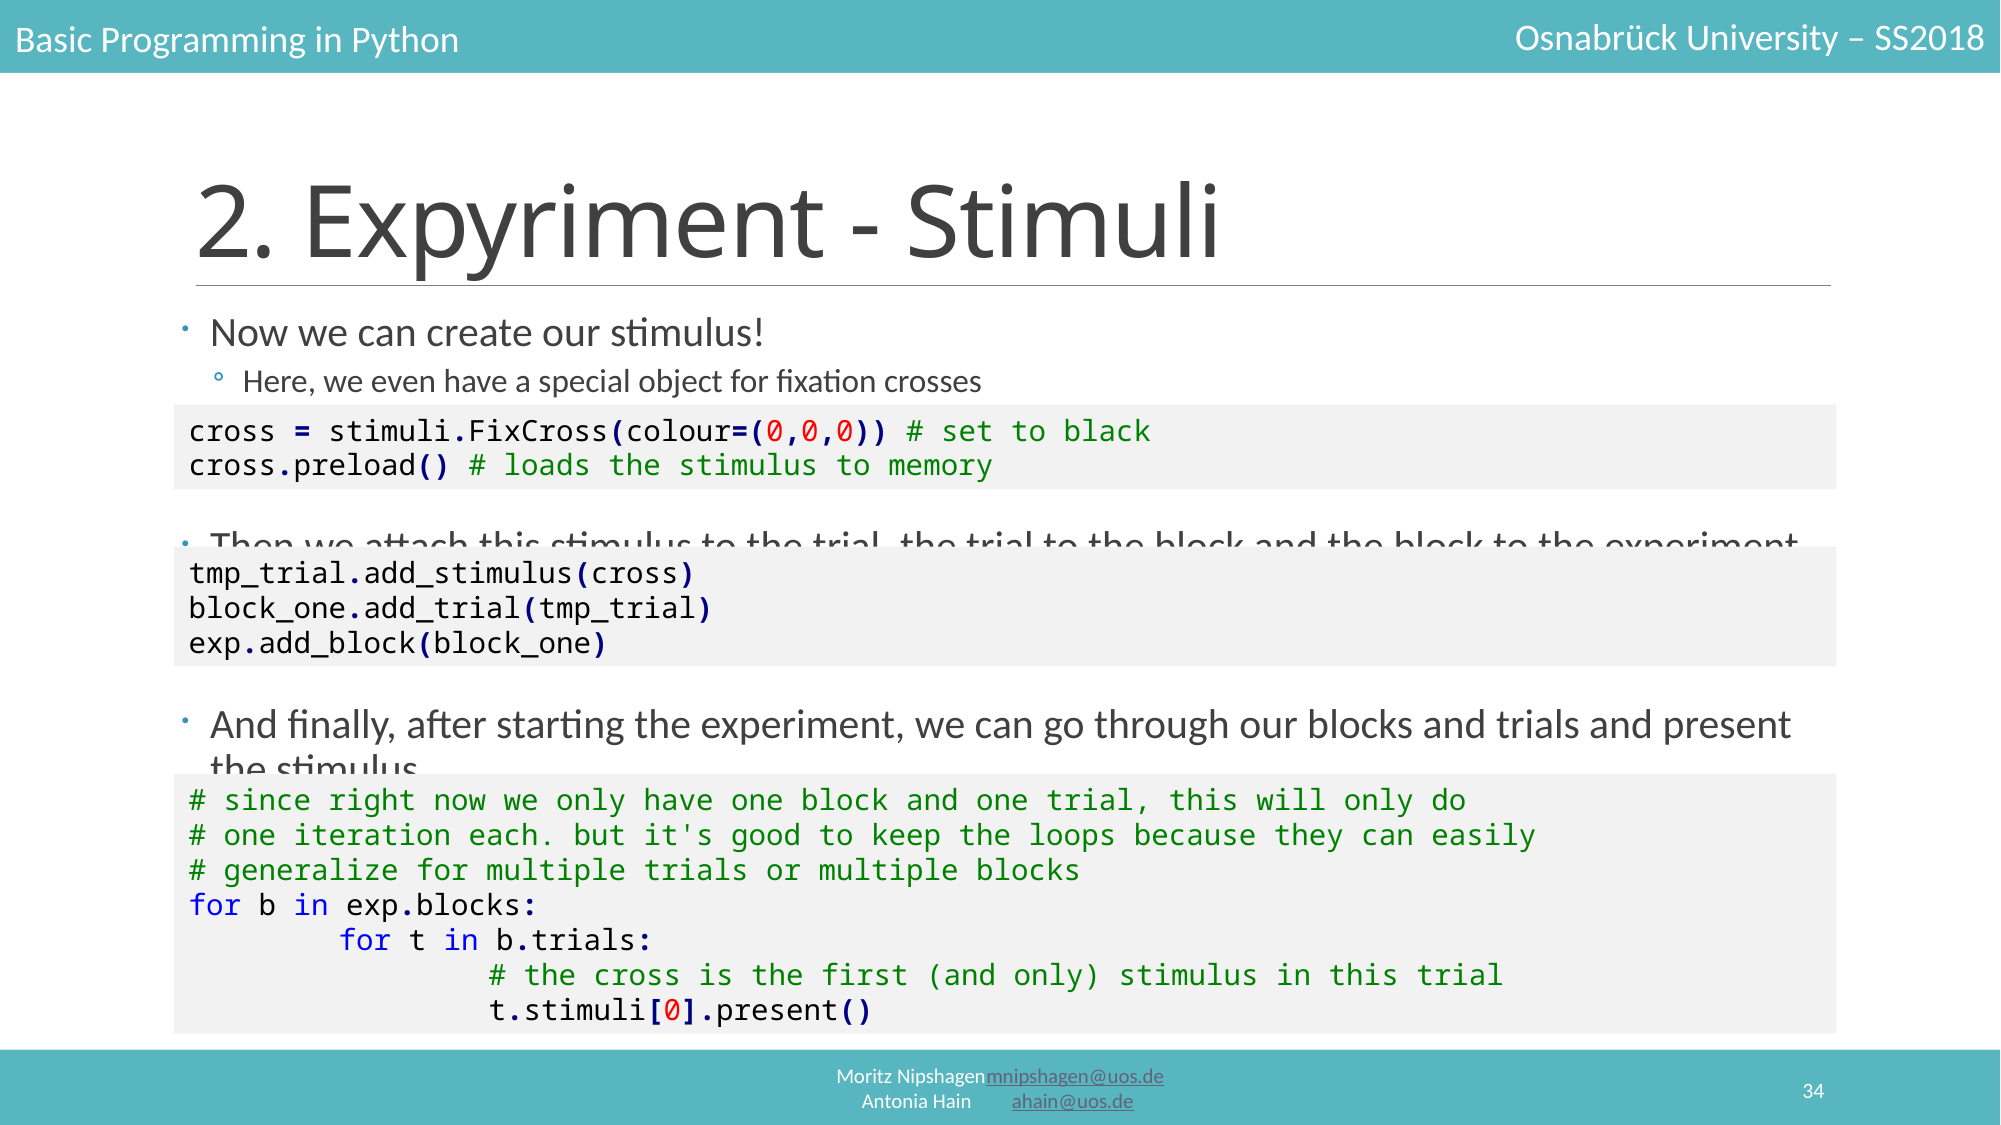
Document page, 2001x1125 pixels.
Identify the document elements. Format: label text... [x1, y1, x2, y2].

list Now we can create our stimulus! Here, we even have a special object for fixation crosses Then we attach this stimulus to the trial, the trial to the block and the block to the experiment And finally, after starting the experiment, we can go through our blocks and trials and present the stimulus [180, 667, 1830, 773]
list Now we can create our stimulus! Here, we even have a special object for fixation crosses Then we attach this stimulus to the trial, the trial to the block and the block to the experiment And finally, after starting the experiment, we can go through our blocks and trials and present the stimulus [180, 490, 1830, 546]
slide_number 34 [1624, 1059, 1840, 1120]
text_box tmp_trial.add_stimulus(cross) block_one.add_trial(tmp_trial) exp.add_block(block_one) [173, 546, 1837, 667]
text_box # since right now we only have one block and one trial, this will only do # one iteration each. but it's good to keep the loops because they can easily # generalize for multiple trials or multiple blocks for b in exp.blocks: for t in b.trials: # the cross is the first (and only) stimulus in this trial t.stimuli[0].present() [173, 773, 1837, 1034]
title 2. Expyriment - Stimuli [180, 162, 1830, 285]
text_box cross = stimuli.FixCross(colour=(0,0,0)) # set to black cross.preload() # loads the stimulus to memory [173, 404, 1837, 490]
list Now we can create our stimulus! Here, we even have a special object for fixation crosses Then we attach this stimulus to the trial, the trial to the block and the block to the experiment And finally, after starting the experiment, we can go through our blocks and trials and present the stimulus [180, 302, 1830, 404]
